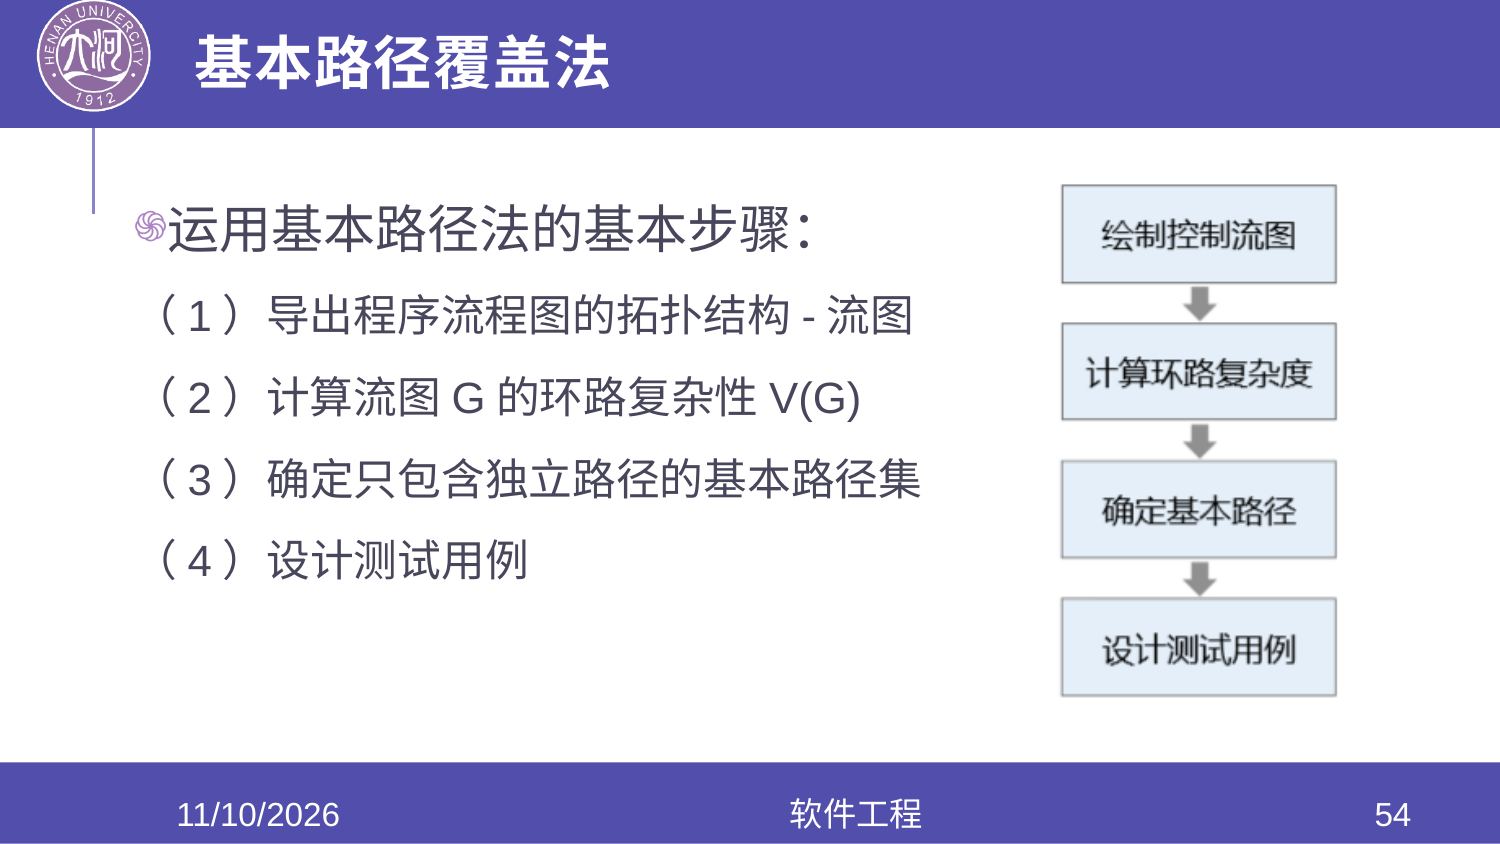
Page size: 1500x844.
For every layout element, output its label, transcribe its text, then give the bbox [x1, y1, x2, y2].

title 基本路径覆盖法 [179, 0, 1454, 136]
list 运用基本路径法的基本步骤： （1）导出程序流程图的拓扑结构-流图 （2）计算流图G的环路复杂性V(G) （3）确定只包含独立路径的基本路径集 （4）设计测试用例 [126, 182, 1411, 777]
picture [1054, 162, 1347, 709]
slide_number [126, 796, 391, 830]
slide_number 54 [1333, 796, 1454, 830]
footer 软件工程 [391, 796, 1322, 830]
